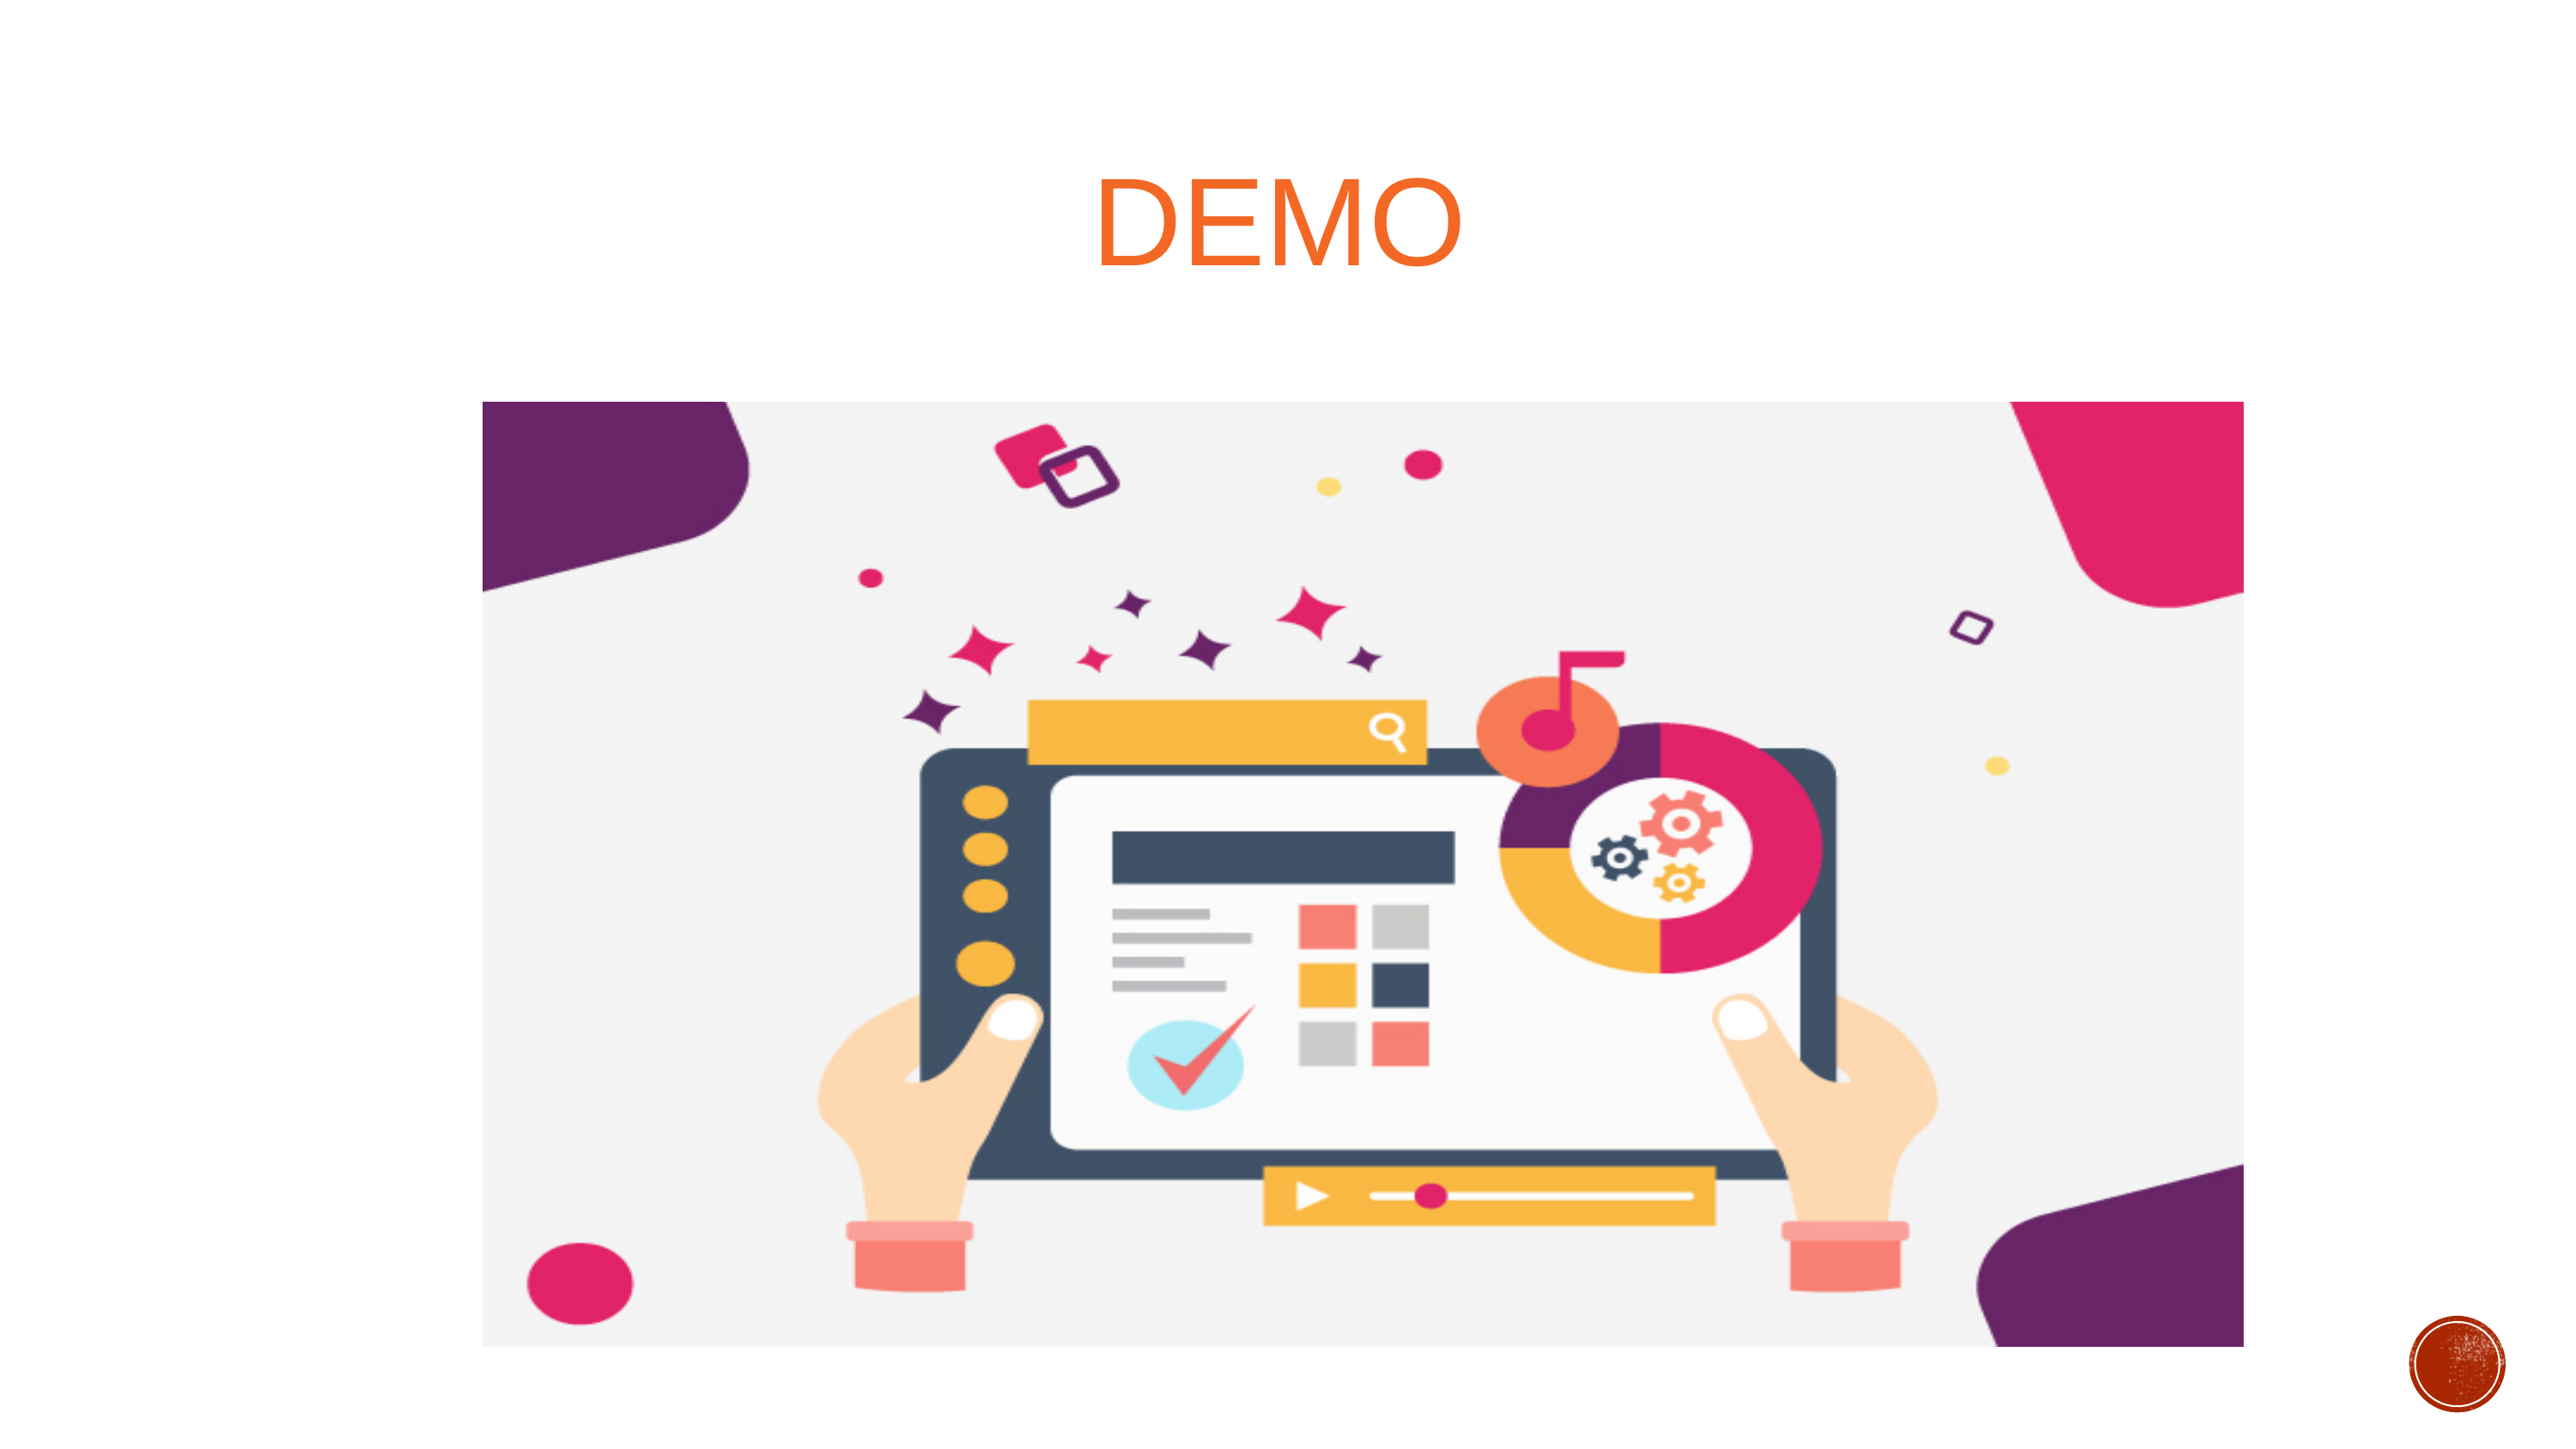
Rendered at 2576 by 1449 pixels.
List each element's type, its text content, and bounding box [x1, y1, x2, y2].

picture [2409, 1315, 2506, 1413]
text_box DEMO [1078, 134, 1498, 298]
picture [483, 402, 2244, 1347]
